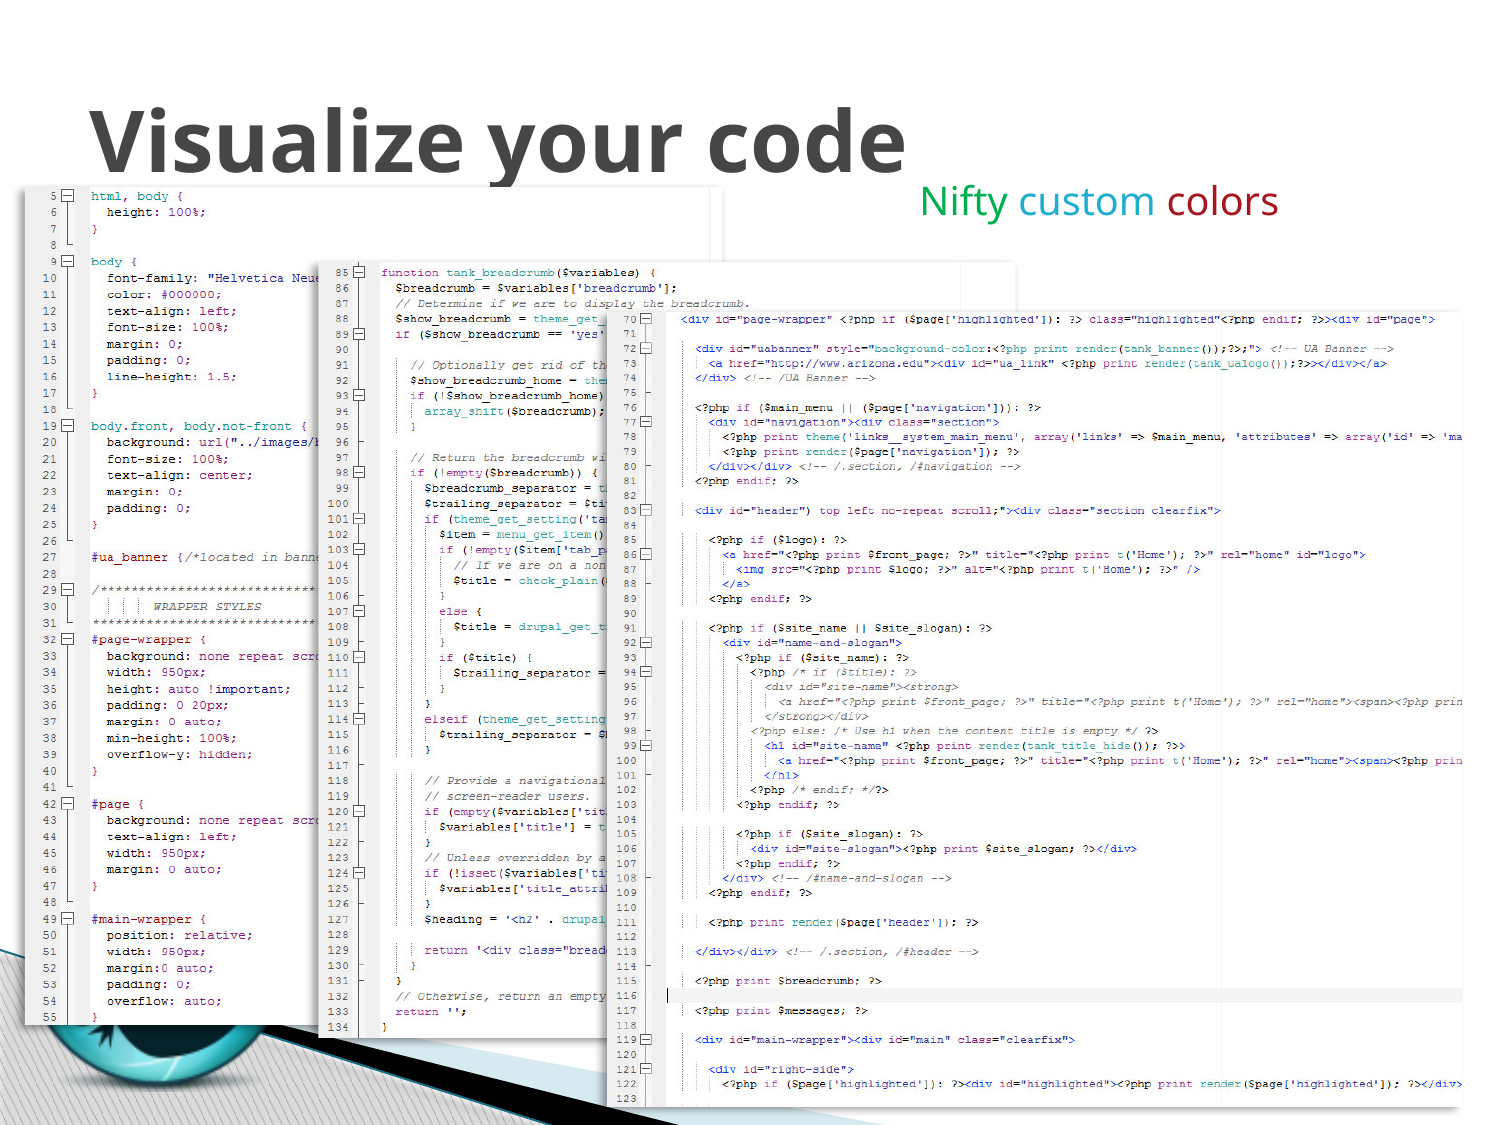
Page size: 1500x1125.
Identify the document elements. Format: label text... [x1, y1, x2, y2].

picture [24, 187, 1463, 1107]
title Visualize your code [75, 45, 1425, 233]
list Nifty custom colors [887, 168, 1338, 232]
